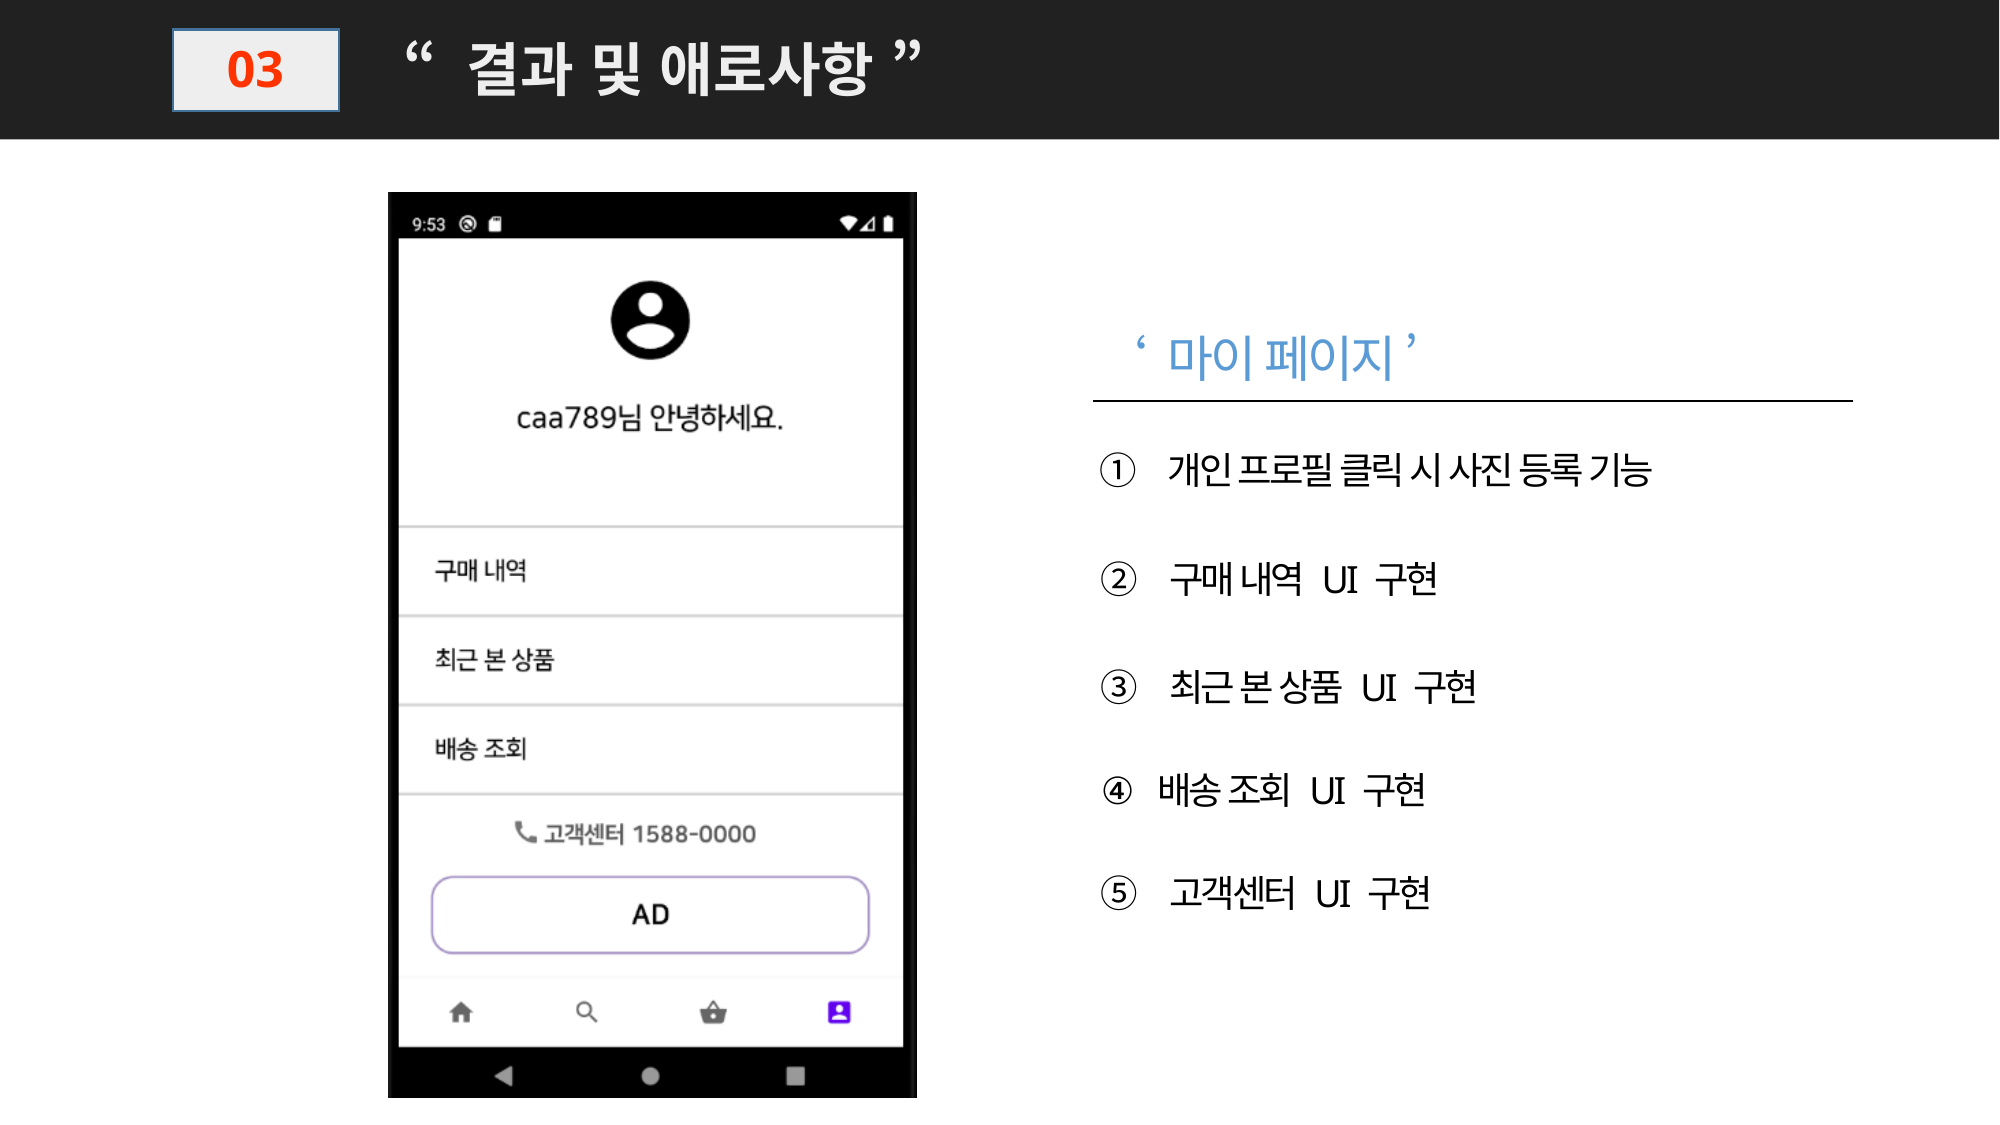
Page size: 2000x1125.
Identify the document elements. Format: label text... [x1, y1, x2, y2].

text_box “ 결과 및 애로사항 ” [388, 25, 1411, 112]
picture [387, 192, 917, 1099]
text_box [172, 28, 340, 112]
text_box [0, 0, 2000, 140]
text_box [1082, 289, 1975, 939]
